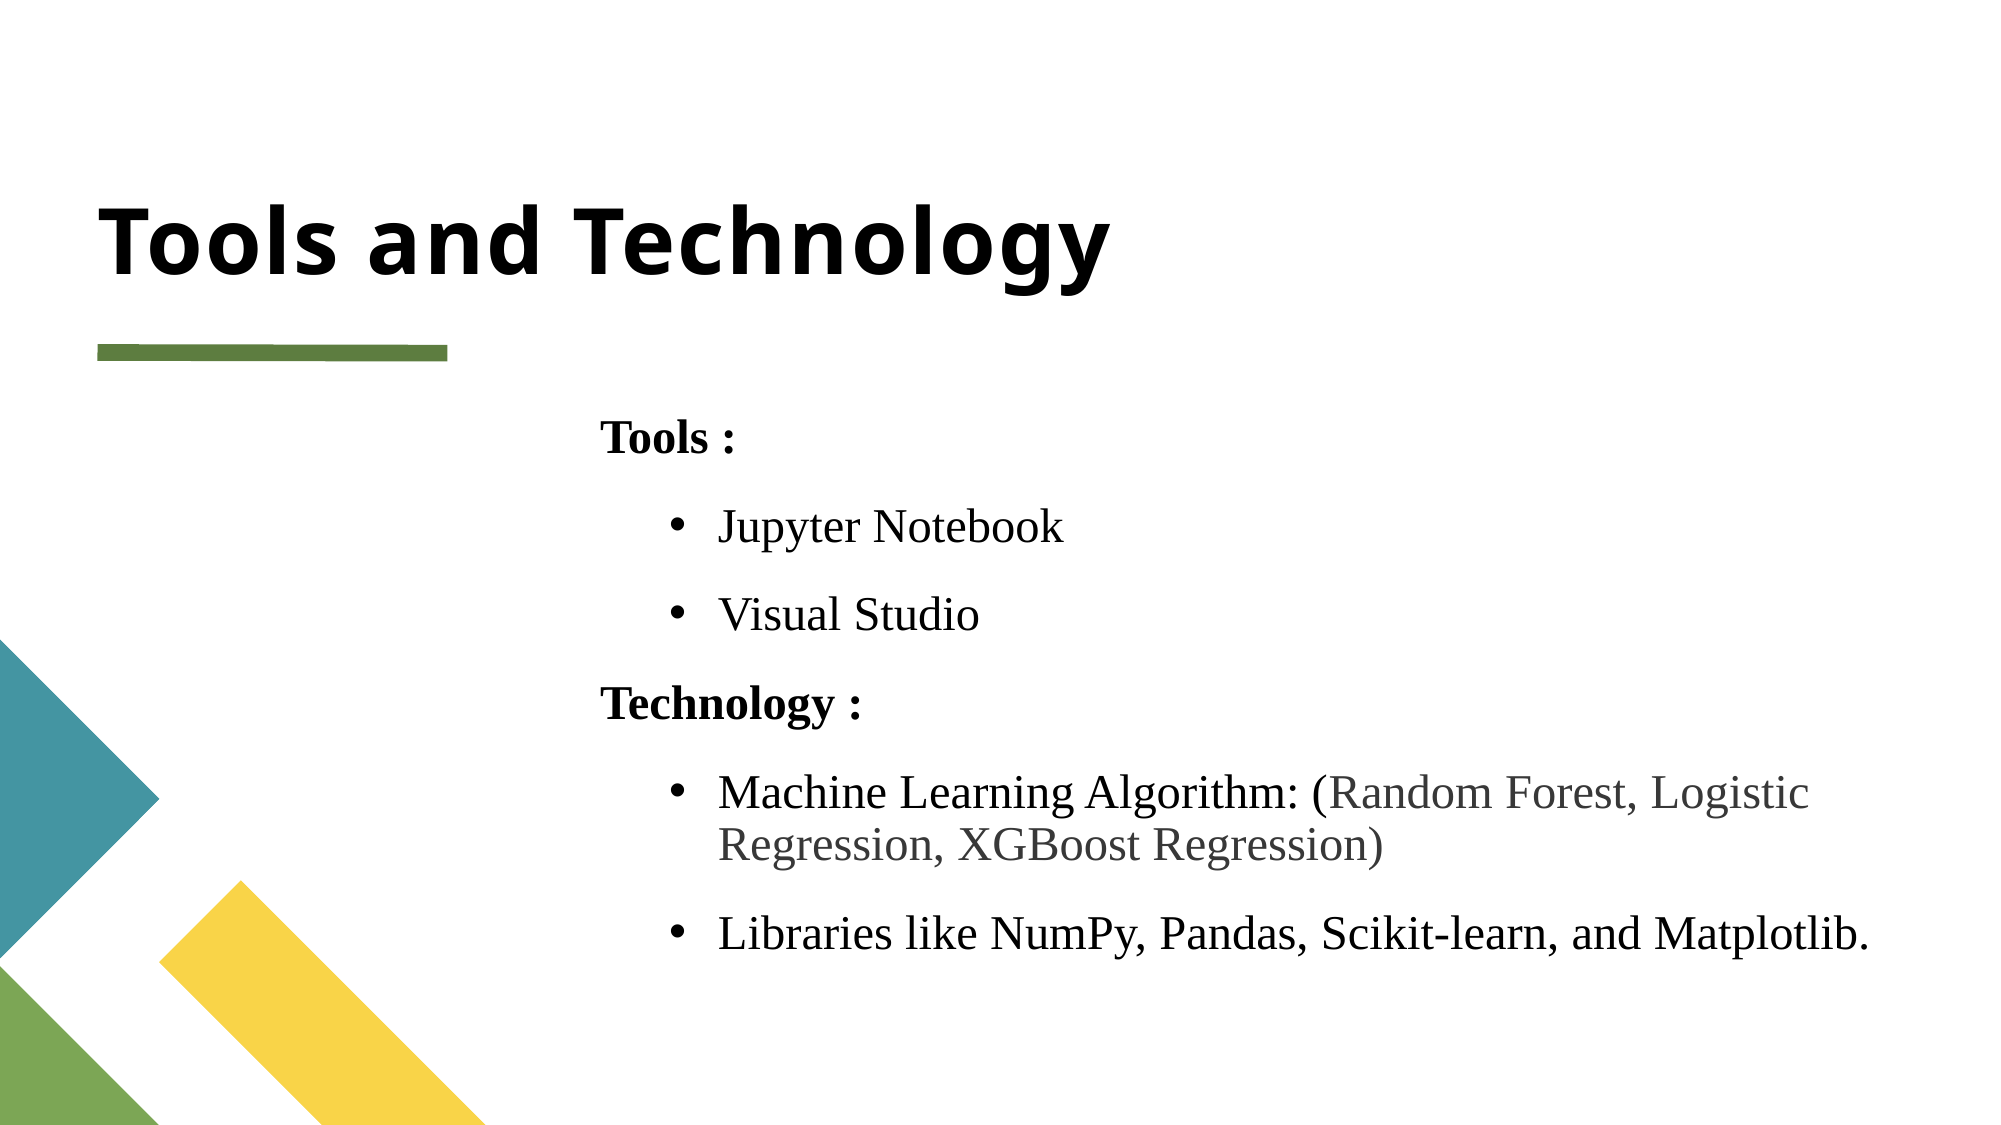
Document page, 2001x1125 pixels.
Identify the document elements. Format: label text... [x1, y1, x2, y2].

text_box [0, 639, 486, 1125]
list Tools : Jupyter Notebook Visual Studio Technology : Machine Learning Algorithm: (Random Forest, Logistic Regression, XGBoost Regression) Libraries like NumPy, Pandas, Scikit-learn, and Matplotlib. [600, 374, 1882, 982]
title Tools and Technology [97, 16, 1882, 293]
